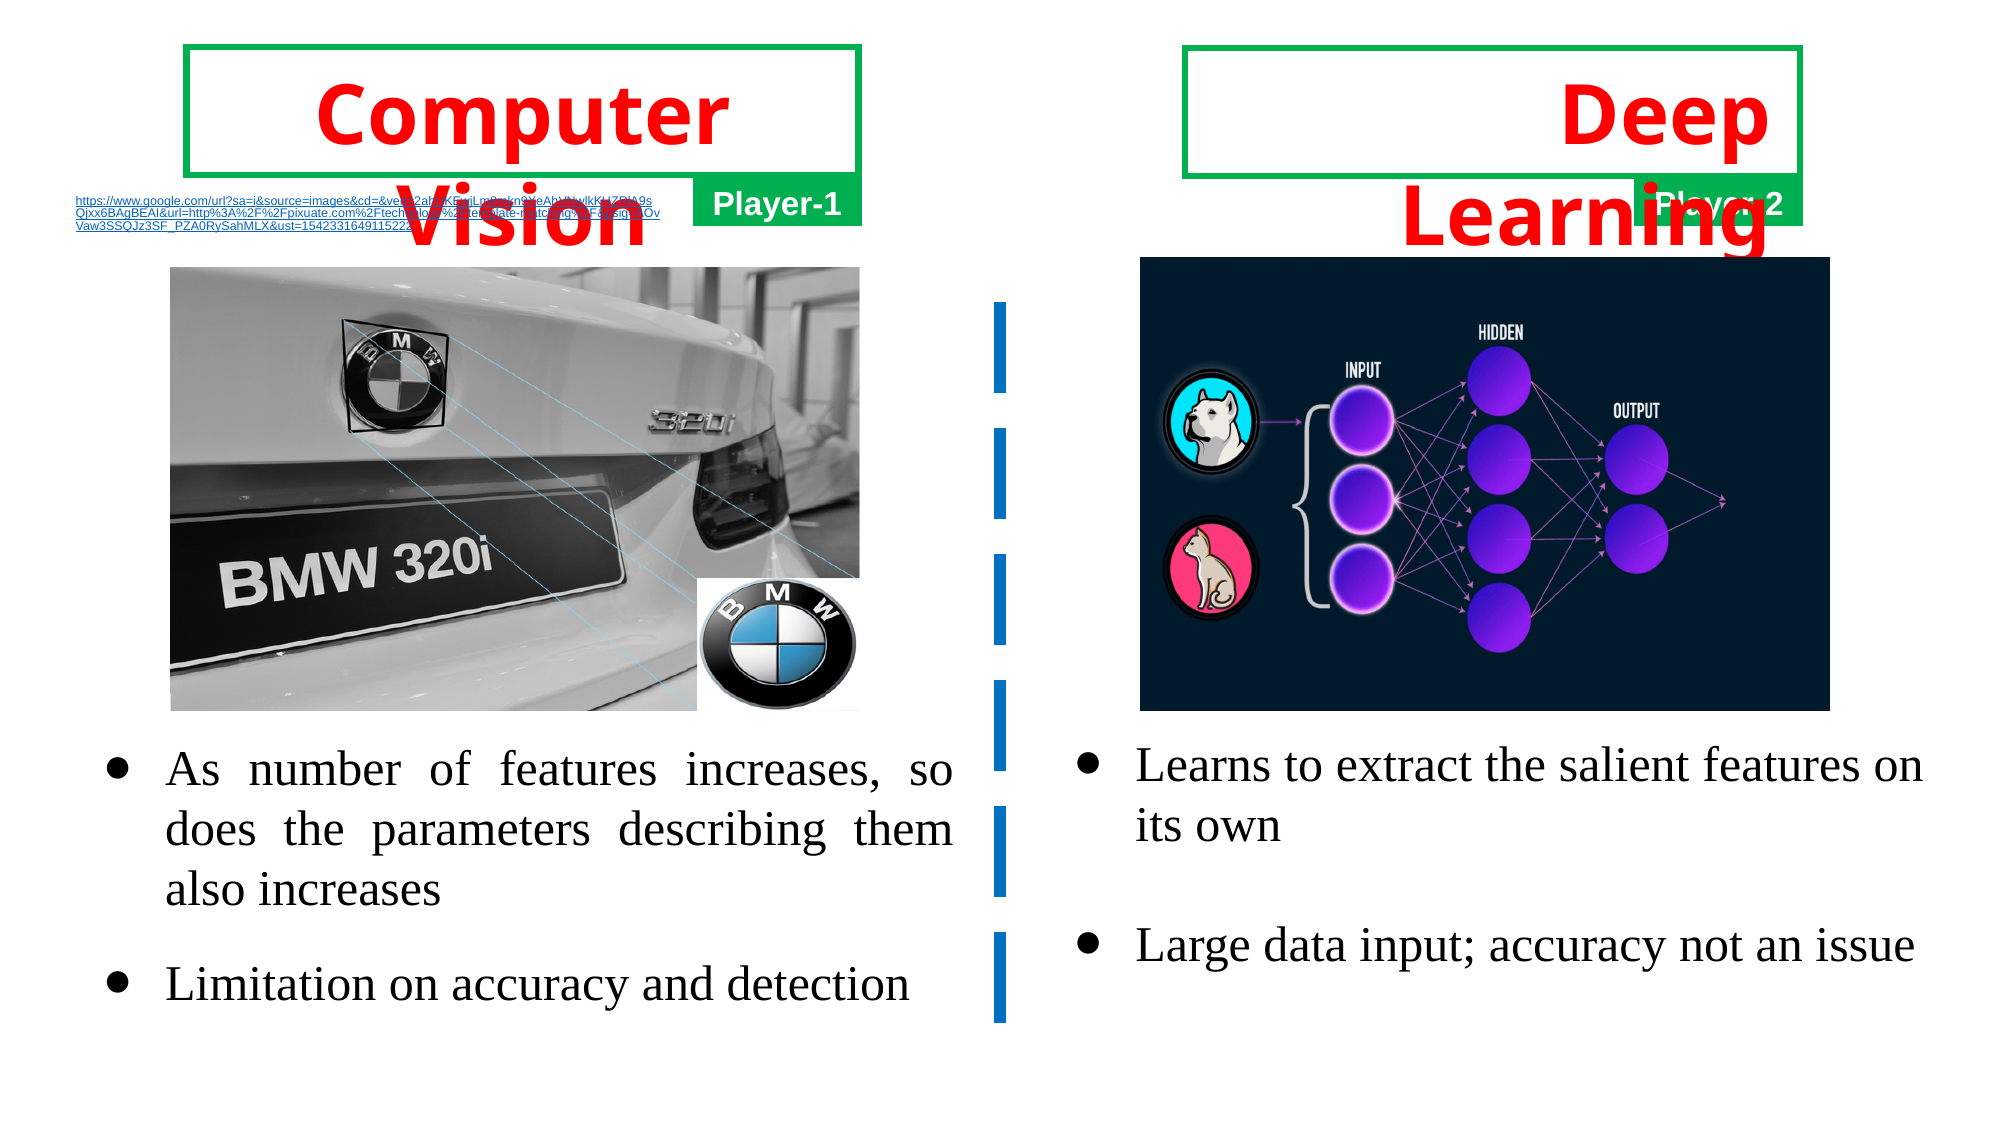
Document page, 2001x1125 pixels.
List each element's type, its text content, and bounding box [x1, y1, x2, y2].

text_box Player-1 [695, 179, 859, 224]
text_box Computer Vision [187, 54, 860, 171]
text_box Learns to extract the salient features on its own Large data input; accuracy not an issue [1045, 723, 1940, 1120]
picture [170, 266, 860, 712]
text_box Deep Learning [1198, 54, 1787, 171]
text_box As number of features increases, so does the parameters describing them also increases Limitation on accuracy and detection [74, 723, 970, 1022]
text_box https://www.google.com/url?sa=i&source=images&cd=&ved=2ahUKEwjLm8mkn9XeAhVNwlkKHZRlA9sQjxx6BAgBEAI&url=http%3A%2F%2Fpixuate.com%2Ftechnology%2Ftemplate-matching%2F&psig=AOvVaw3SSQJz3SF_PZA0RySahMLX&ust=1542331649115222 [60, 179, 676, 206]
picture [1140, 256, 1830, 712]
text_box [186, 47, 859, 176]
text_box Player-2 [1637, 179, 1801, 224]
text_box [1185, 48, 1801, 177]
